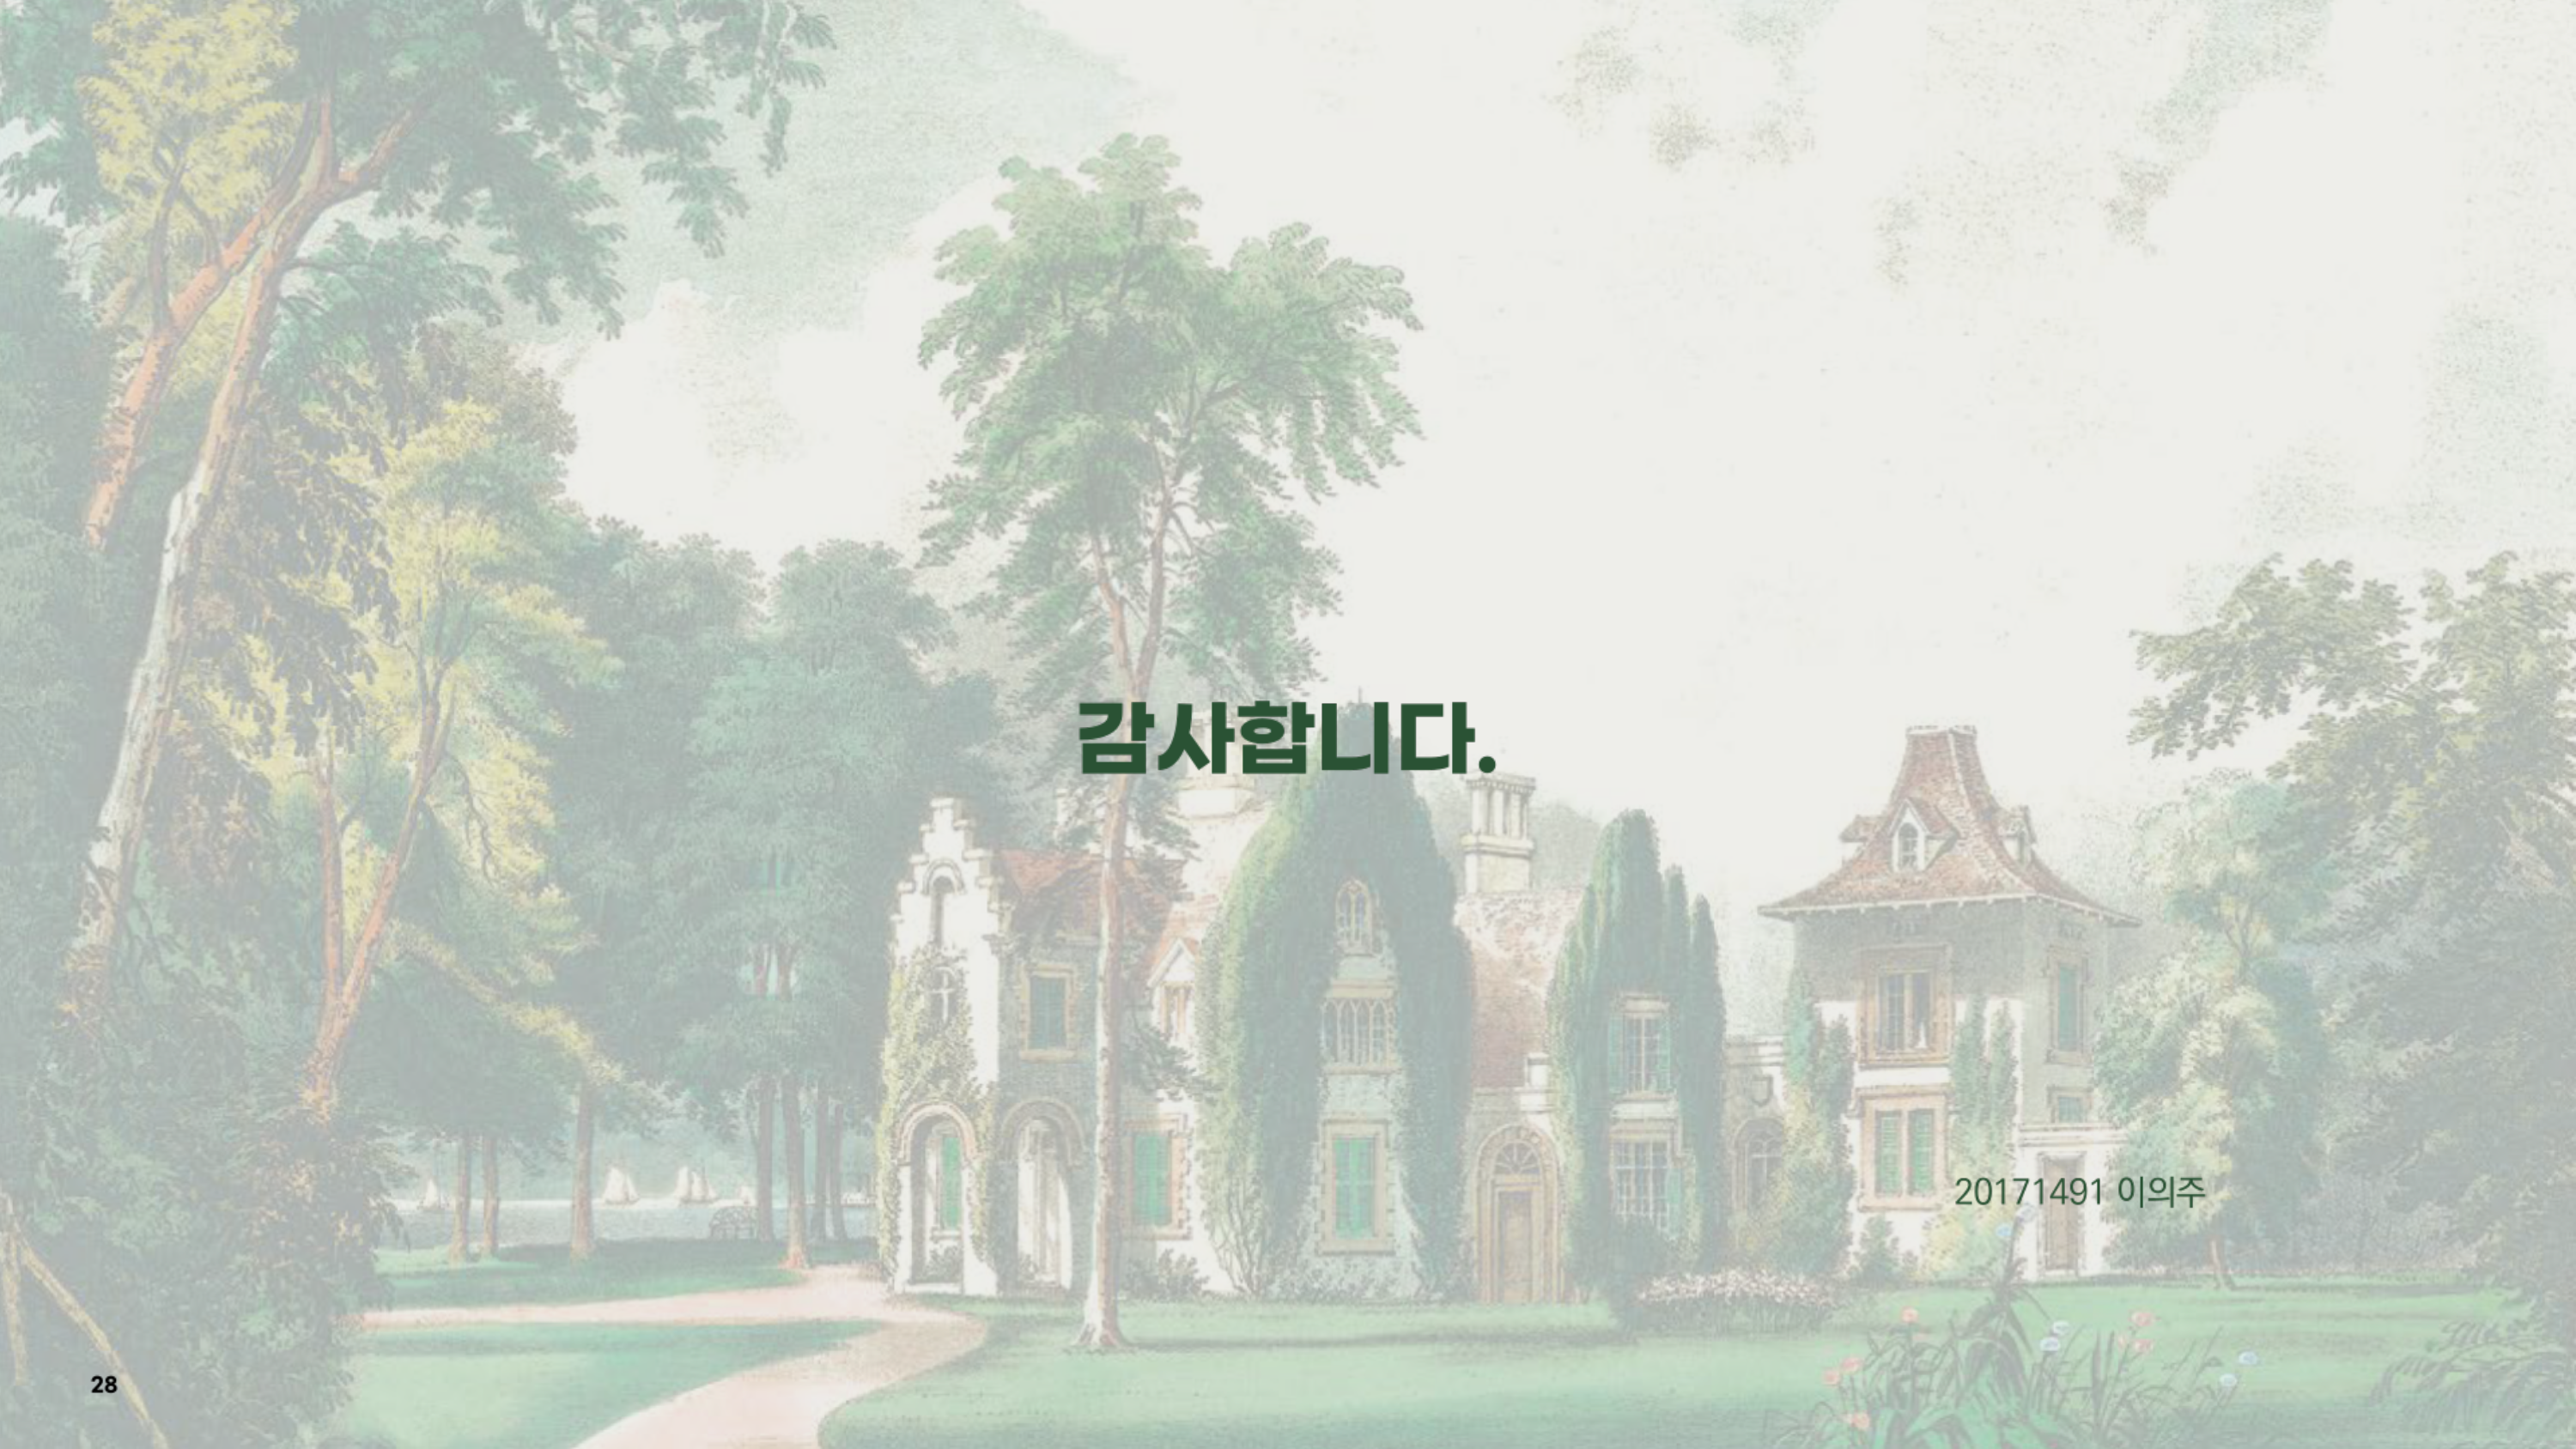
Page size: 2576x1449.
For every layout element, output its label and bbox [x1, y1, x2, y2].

text_box [0, 0, 2576, 1449]
picture [1949, 1165, 2221, 1224]
picture [887, 670, 1534, 814]
picture [88, 1368, 128, 1403]
